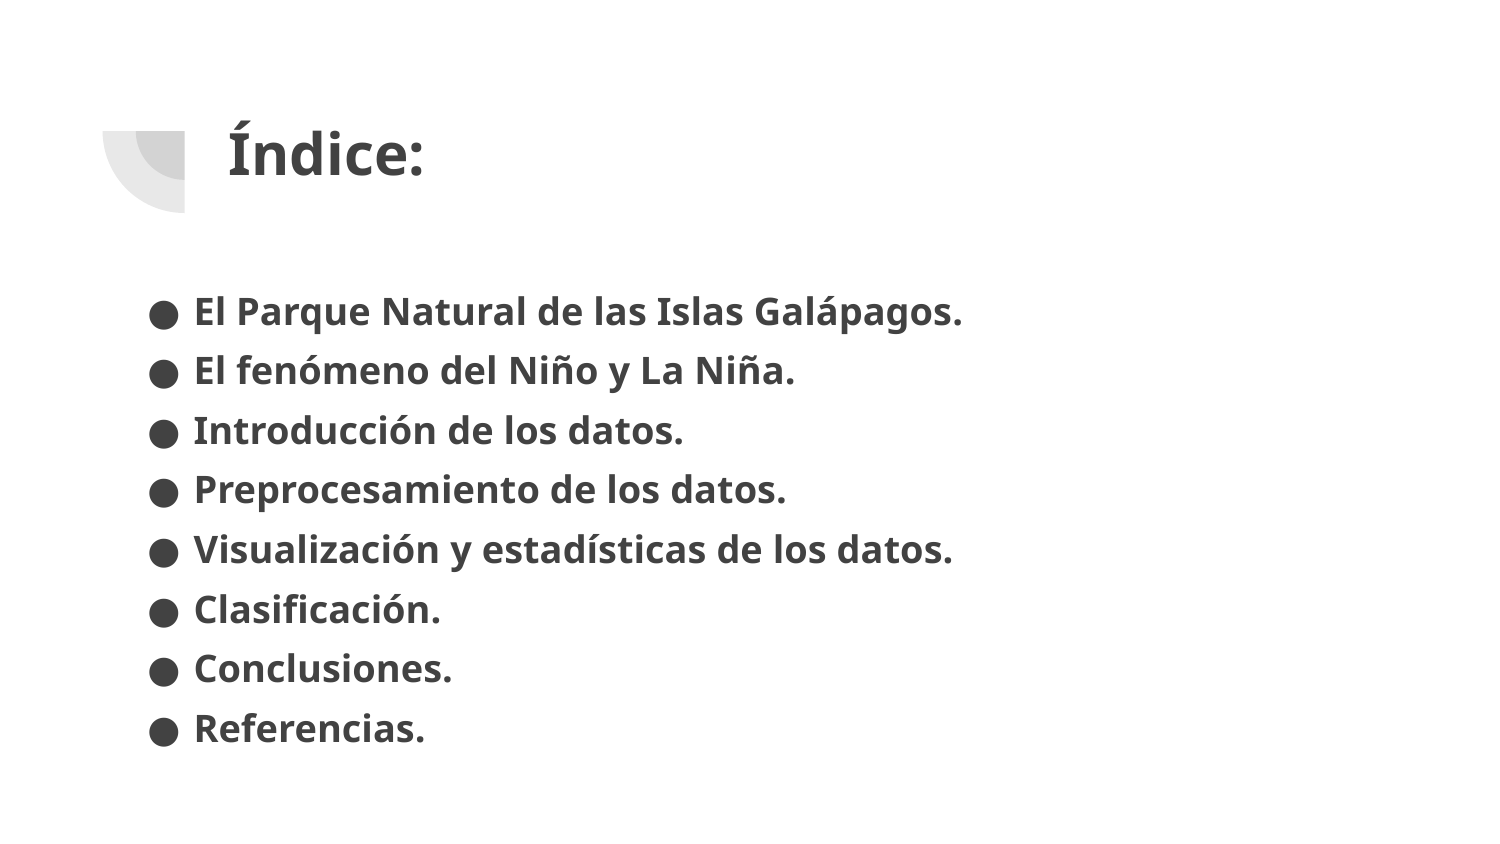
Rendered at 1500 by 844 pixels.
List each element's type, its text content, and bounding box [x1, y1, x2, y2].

list El Parque Natural de las Islas Galápagos. El fenómeno del Niño y La Niña. Introducción de los datos. Preprocesamiento de los datos. Visualización y estadísticas de los datos. Clasificación. Conclusiones. Referencias. [110, 262, 1092, 771]
title Índice: [213, 98, 1368, 263]
